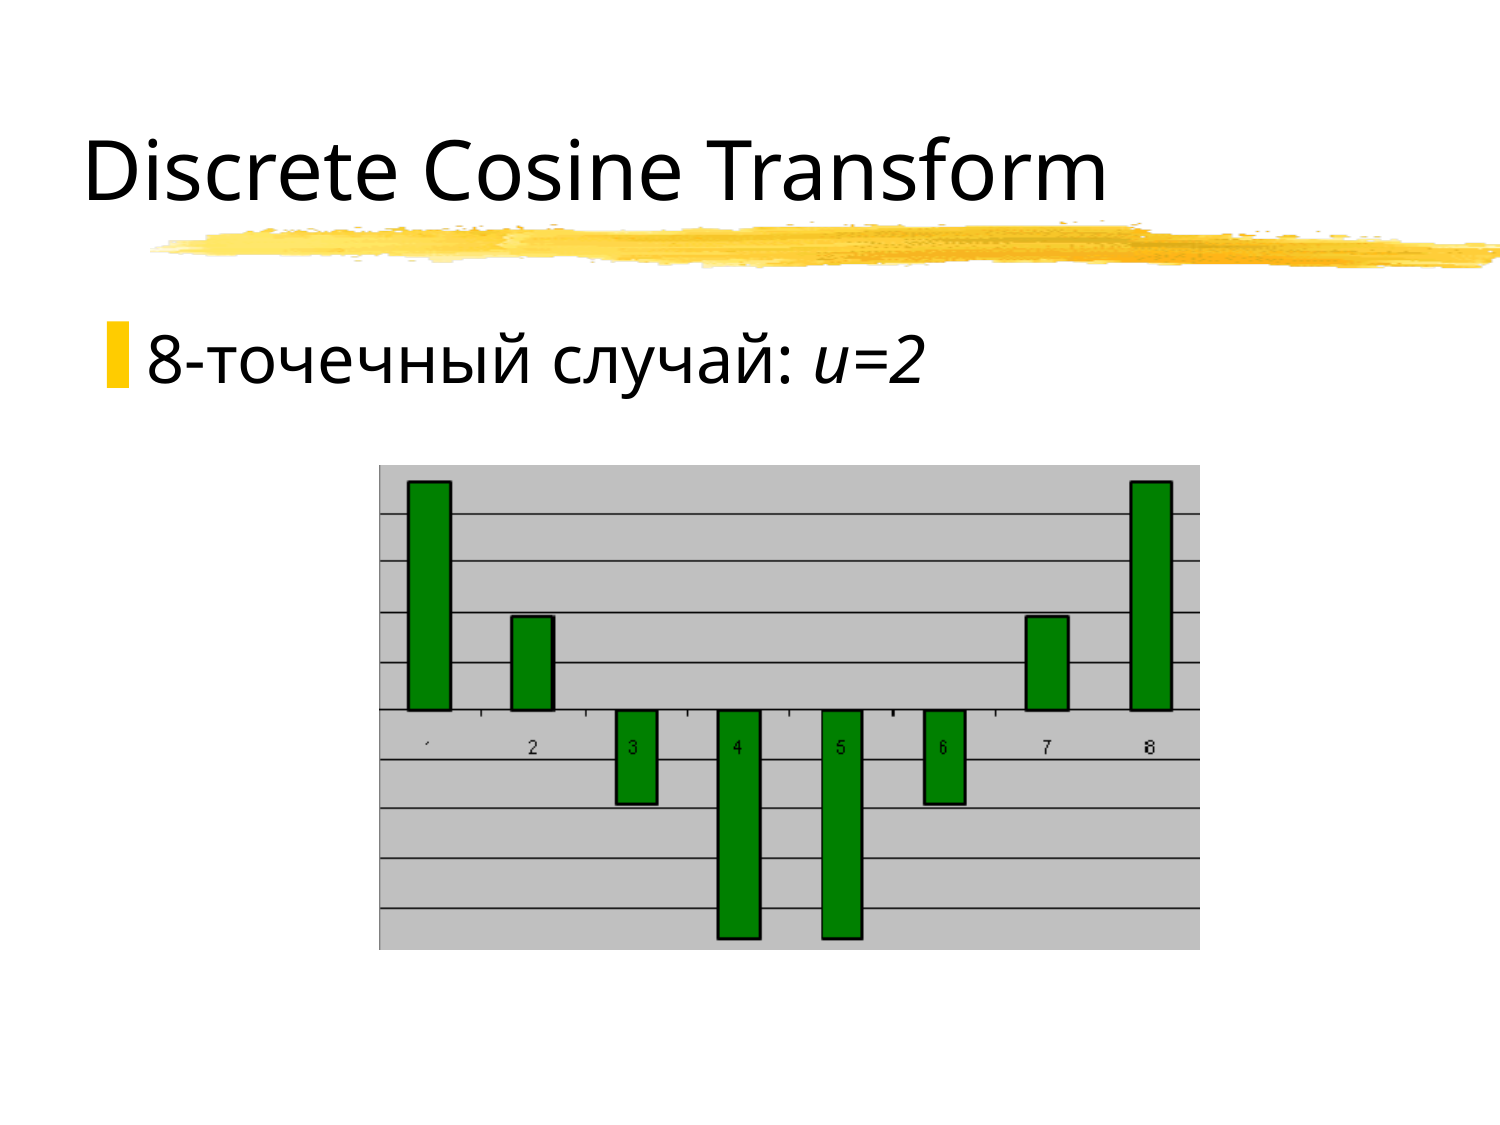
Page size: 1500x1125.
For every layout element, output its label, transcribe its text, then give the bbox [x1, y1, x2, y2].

title Discrete Cosine Transform [66, 37, 1342, 226]
picture [379, 465, 1201, 951]
picture [150, 215, 1500, 279]
list 8-точечный случай: u=2 [74, 309, 1417, 994]
